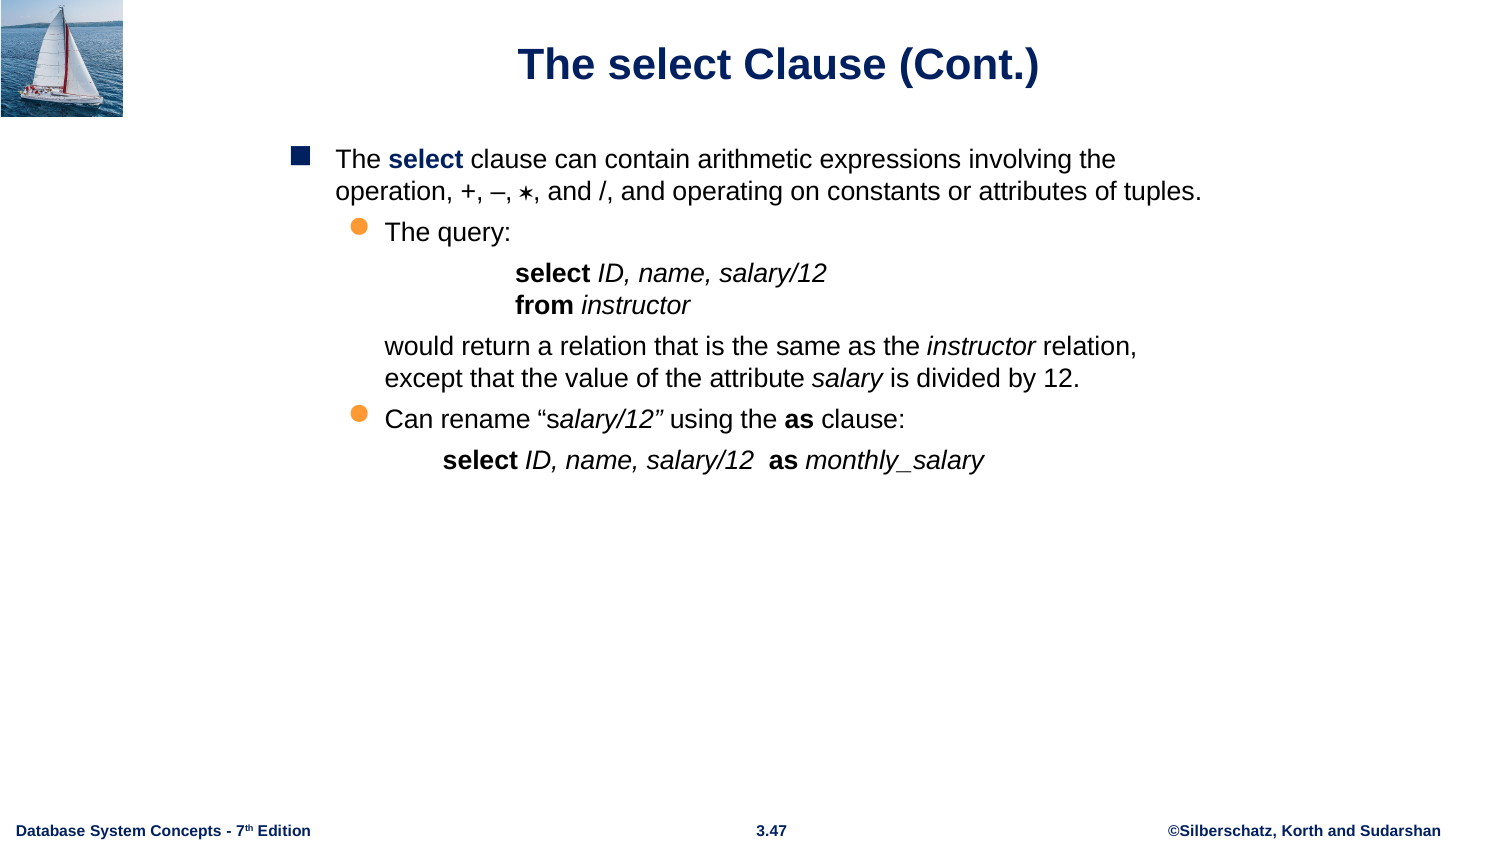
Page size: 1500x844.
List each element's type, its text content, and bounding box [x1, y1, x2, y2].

picture [0, 0, 123, 117]
list The select clause can contain arithmetic expressions involving the operation, +, –, , and /, and operating on constants or attributes of tuples. The query: select ID, name, salary/12 from instructor would return a relation that is the same as the instructor relation, except that the value of the attribute salary is divided by 12. Can rename “salary/12” using the as clause: select ID, name, salary/12 as monthly_salary [282, 136, 1216, 692]
title The select Clause (Cont.) [281, 24, 1277, 101]
